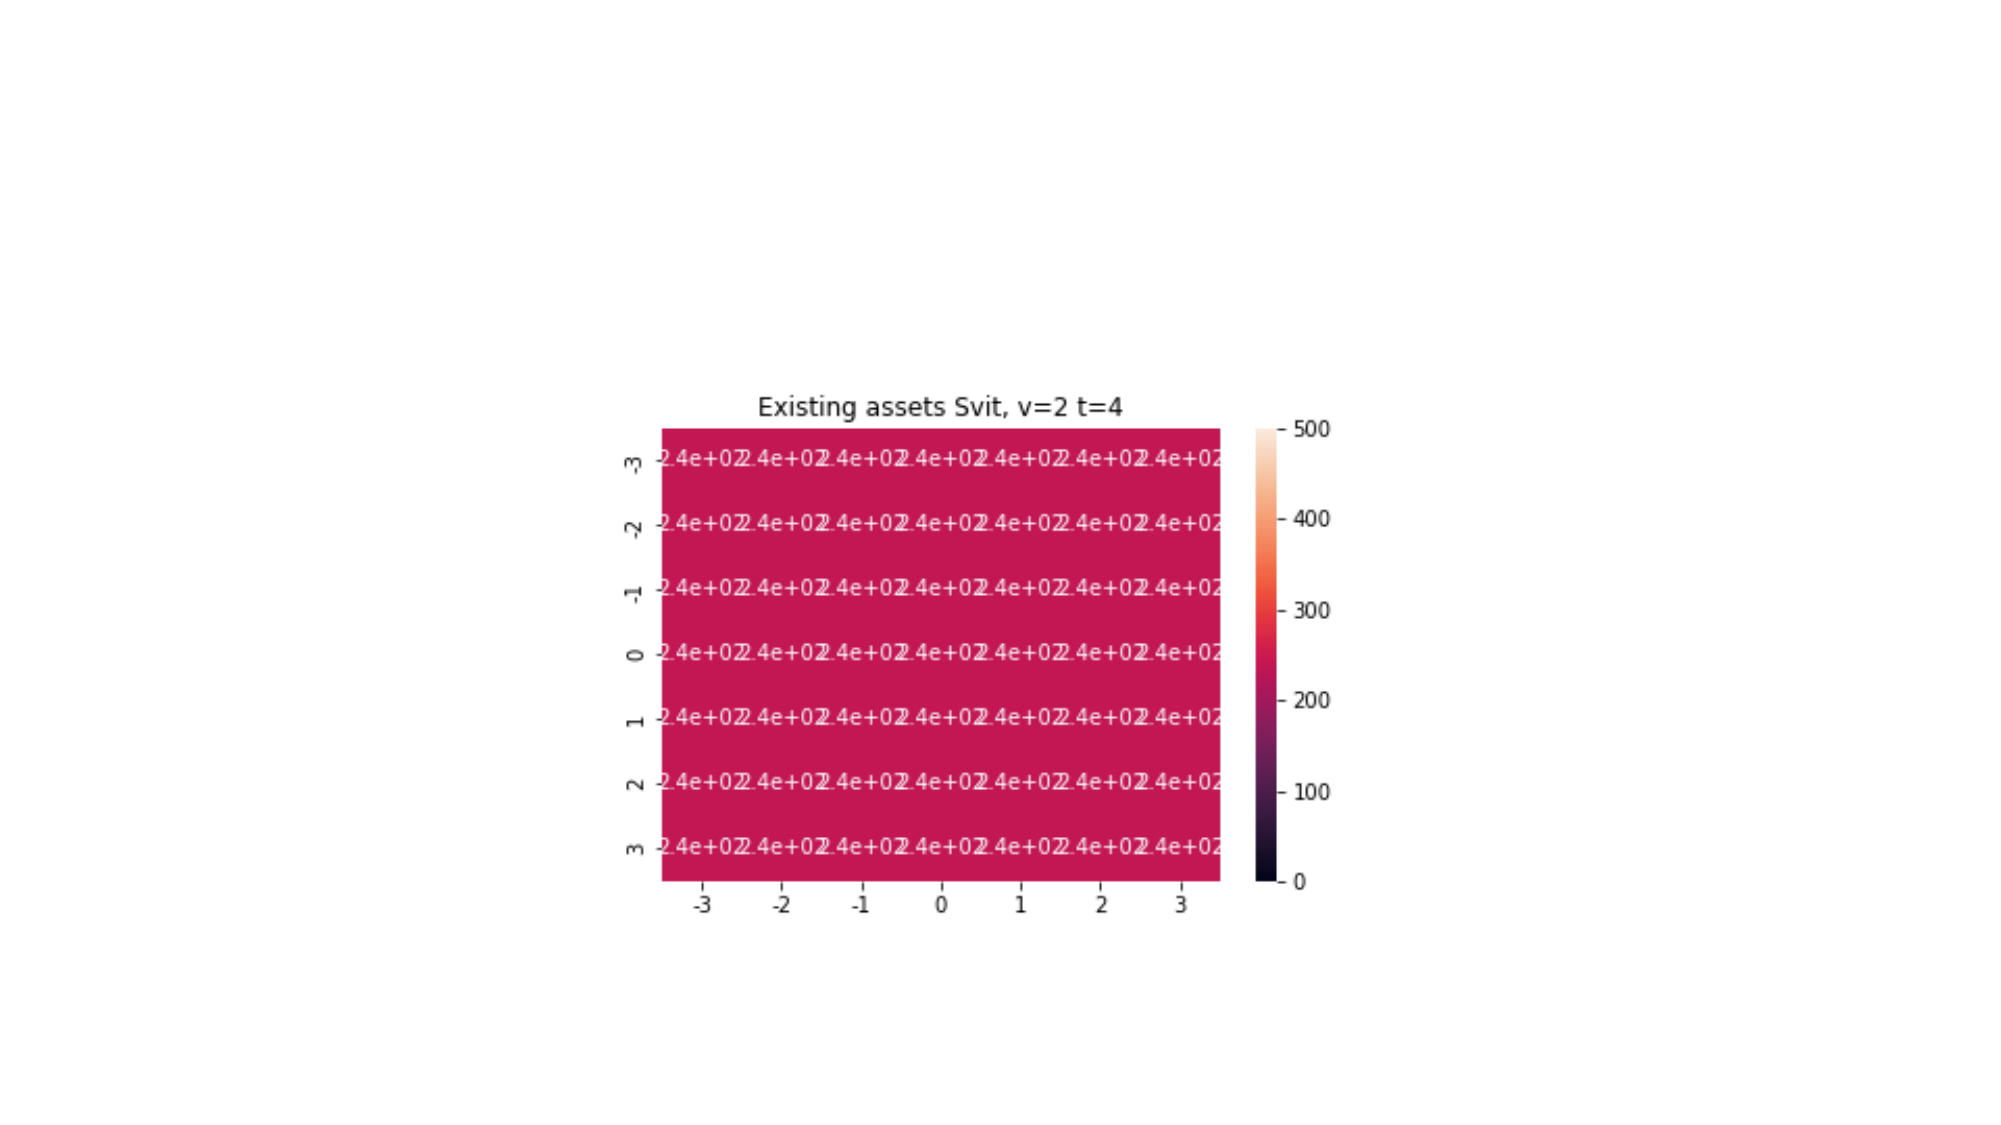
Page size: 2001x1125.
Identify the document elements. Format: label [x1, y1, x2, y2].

list [549, 356, 1450, 957]
